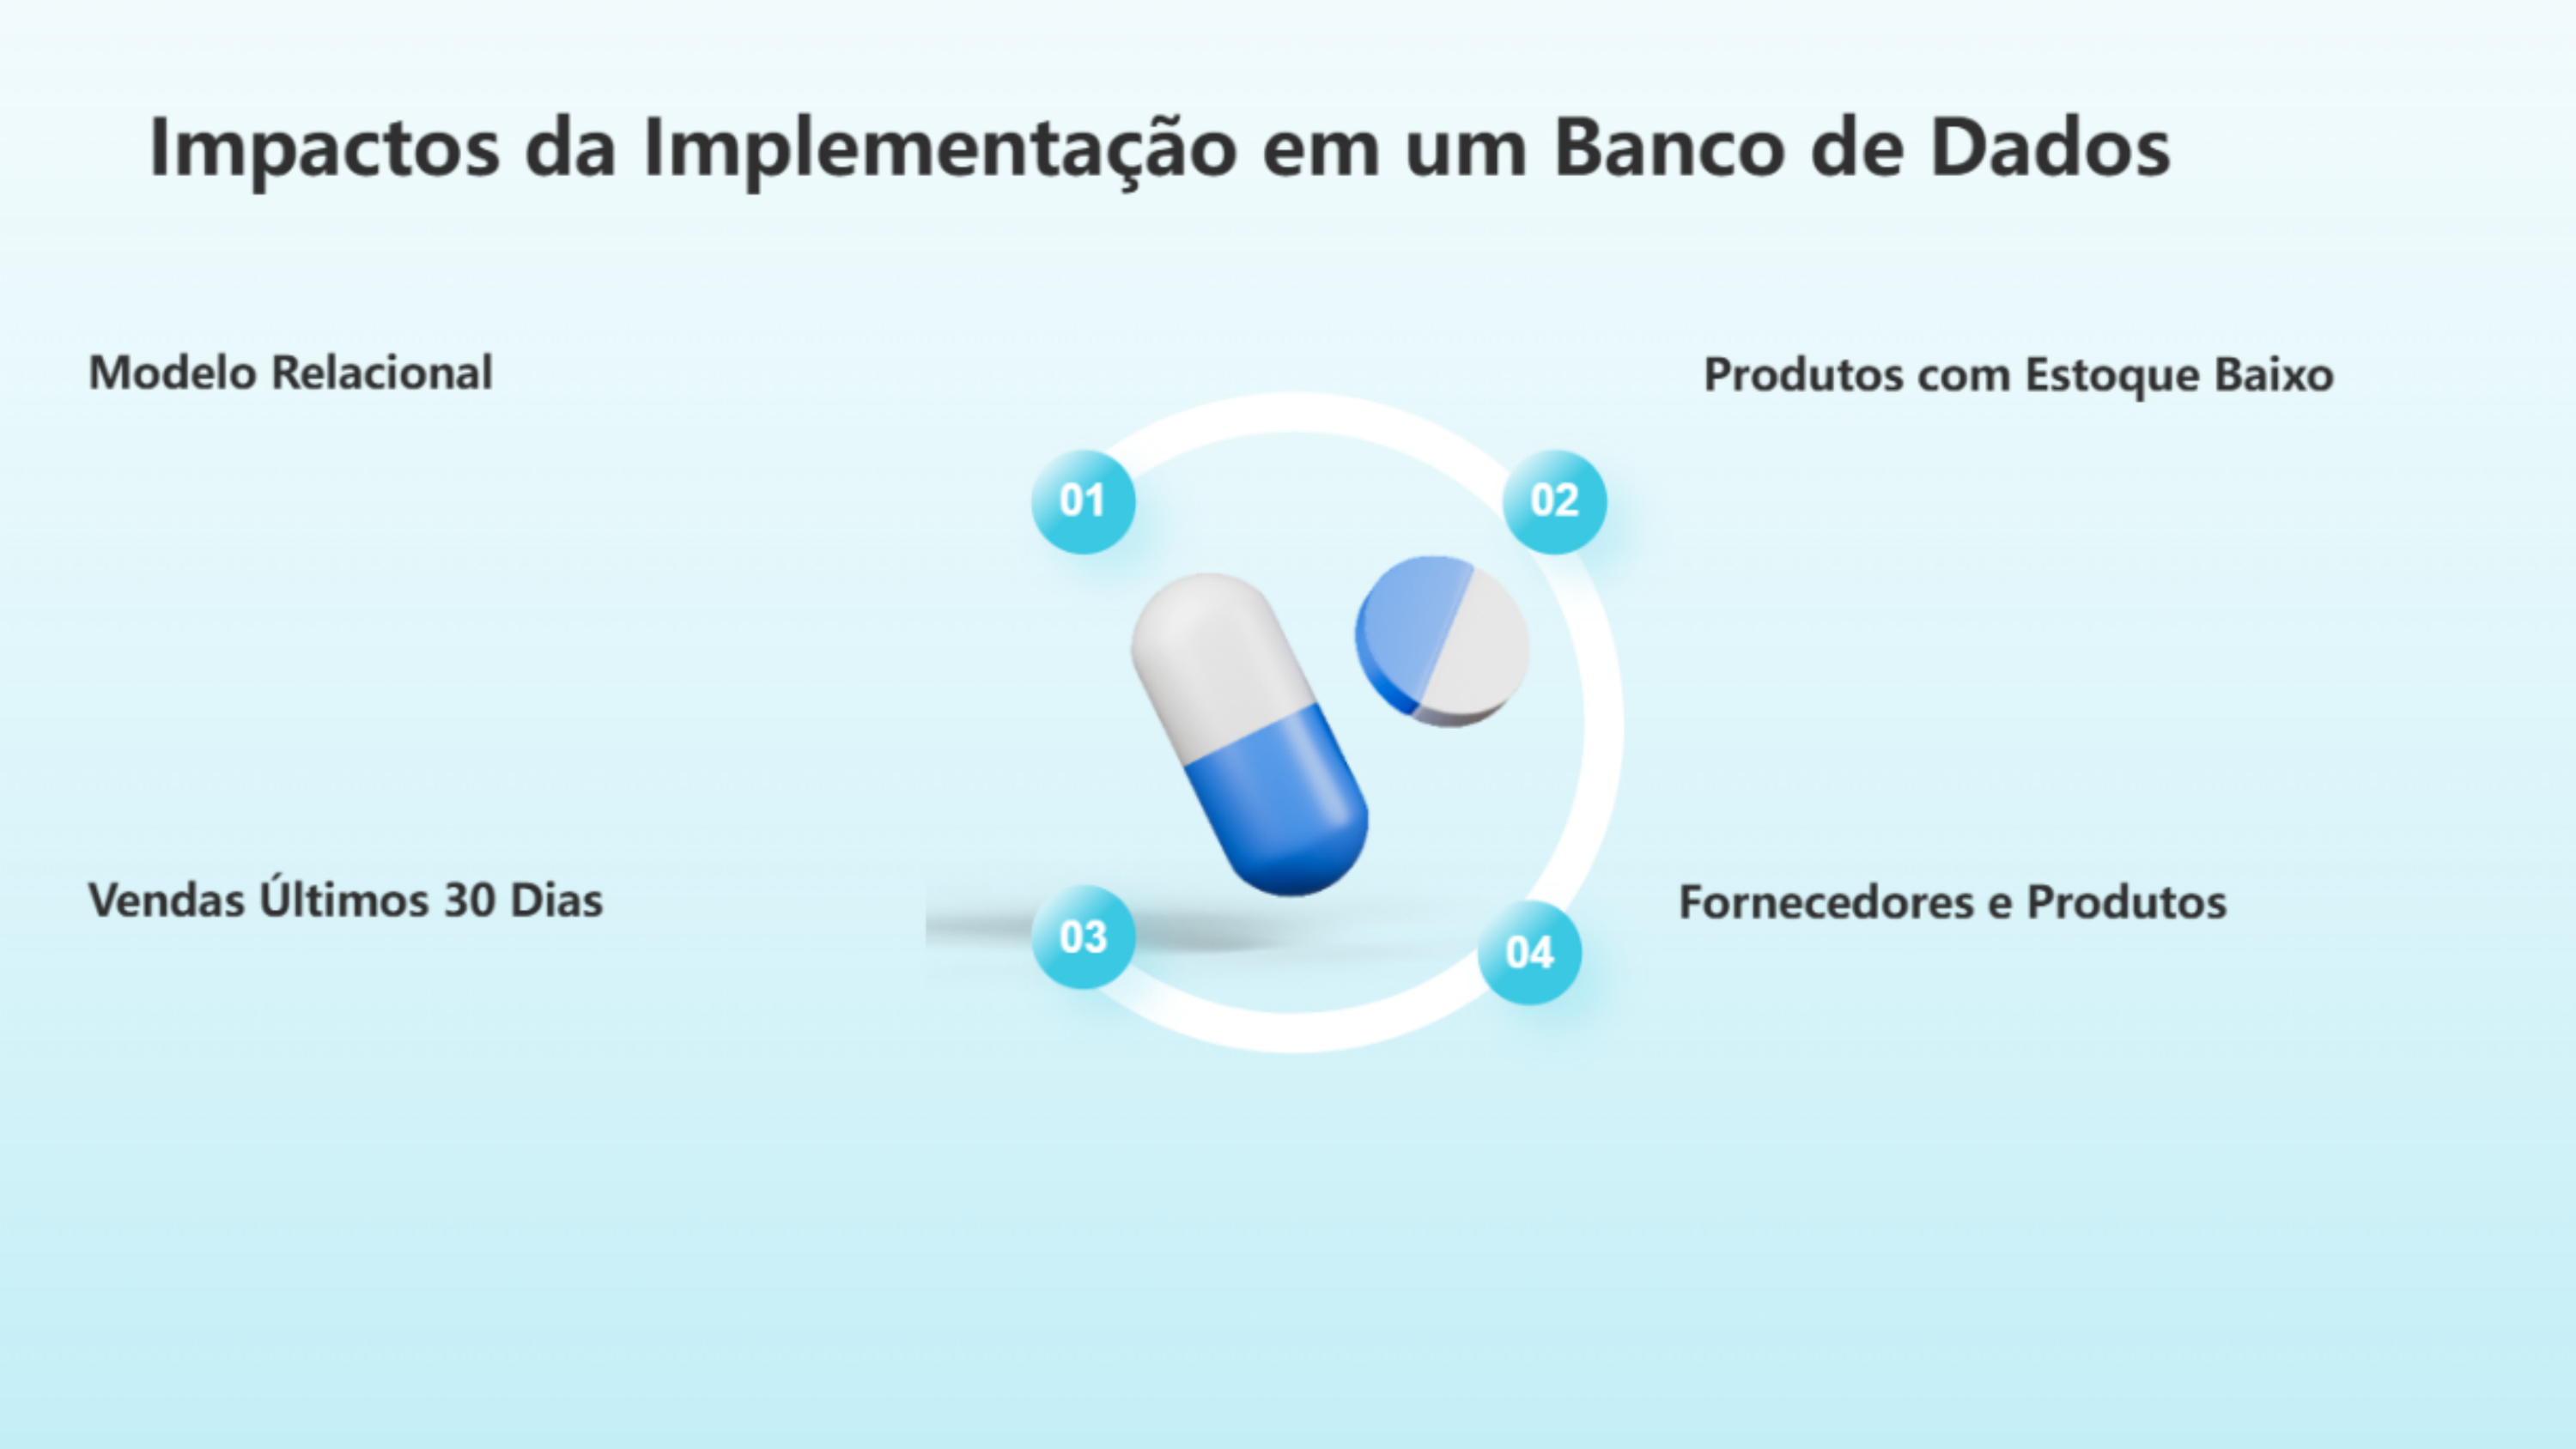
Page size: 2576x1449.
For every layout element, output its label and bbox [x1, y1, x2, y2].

text_box [0, 0, 2576, 1449]
